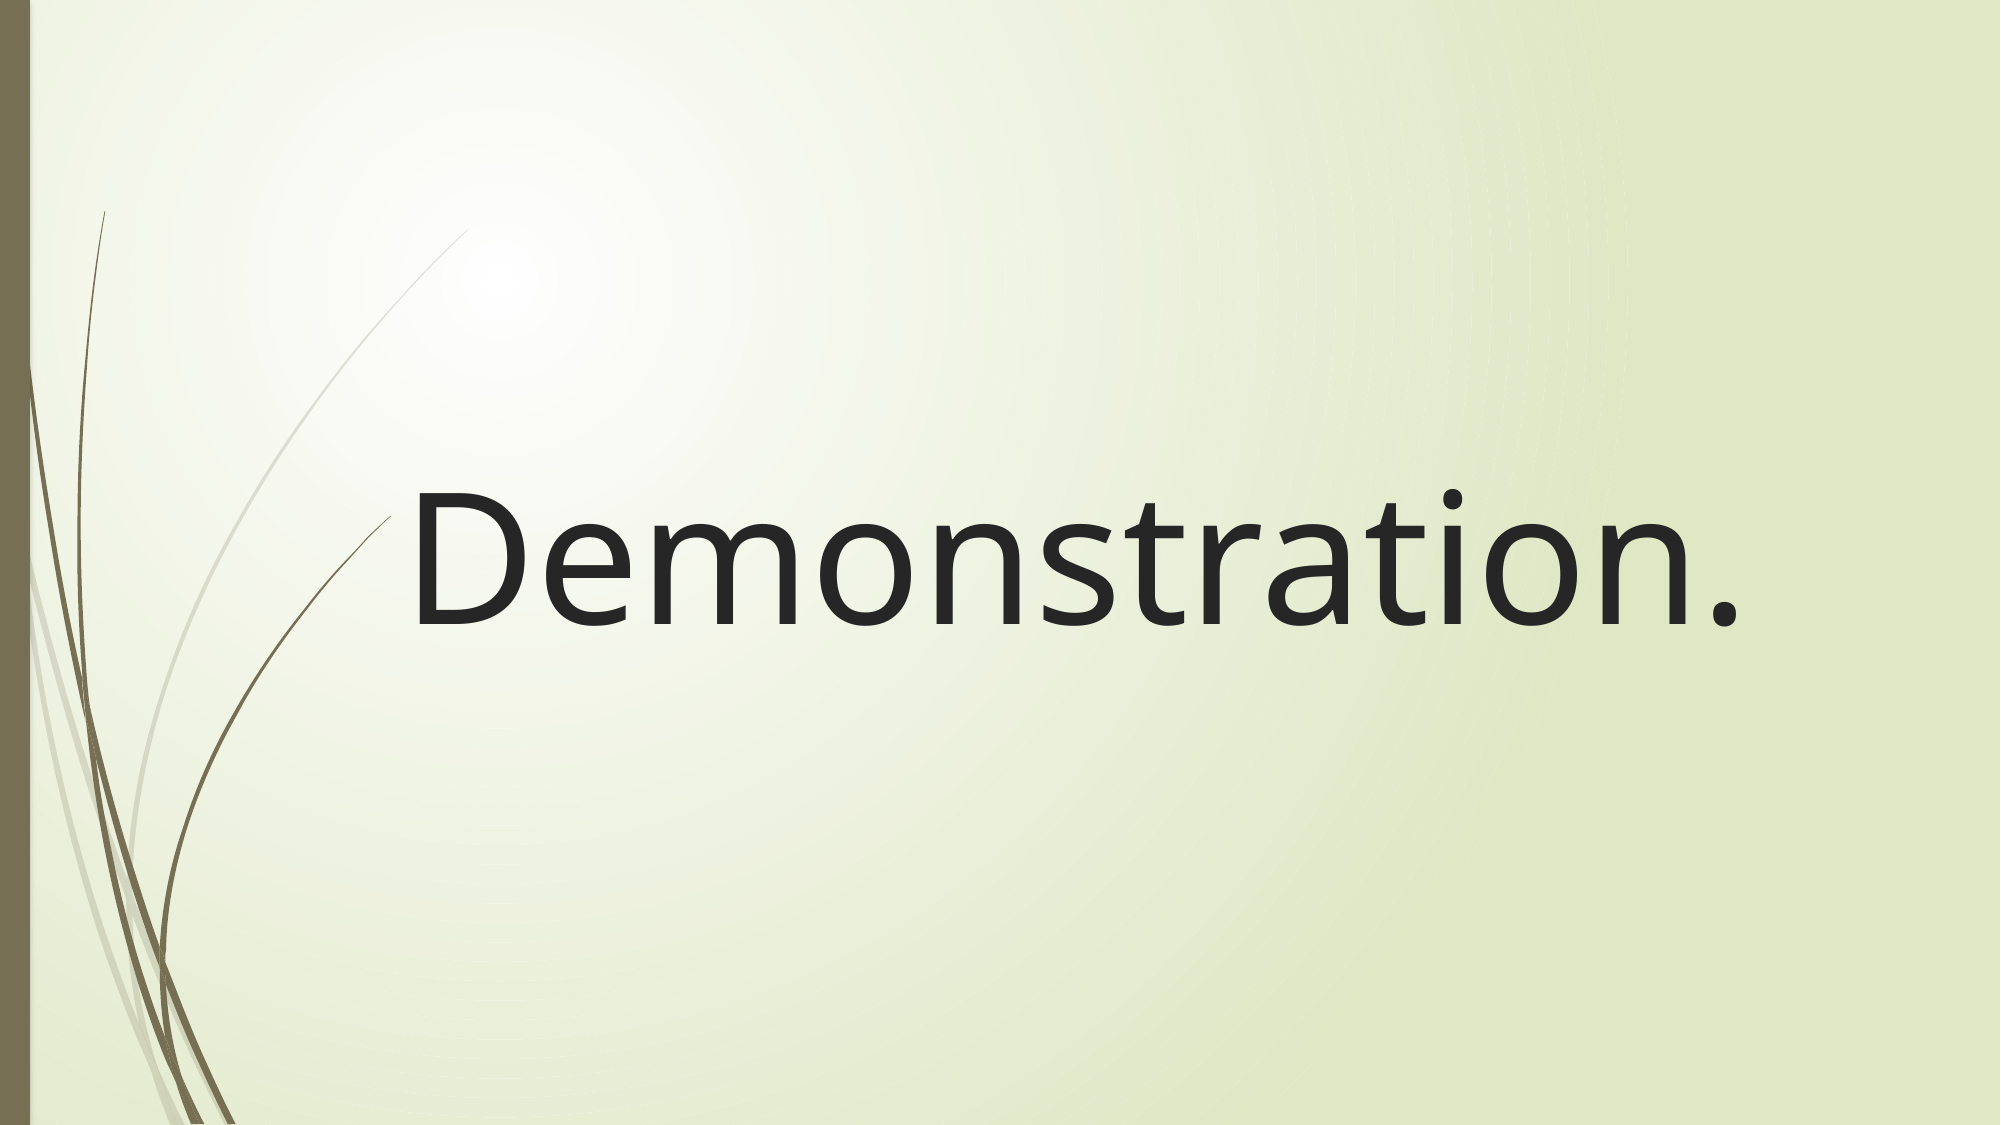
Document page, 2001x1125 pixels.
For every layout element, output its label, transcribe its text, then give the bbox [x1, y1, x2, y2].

title Demonstration. [387, 434, 2000, 1125]
